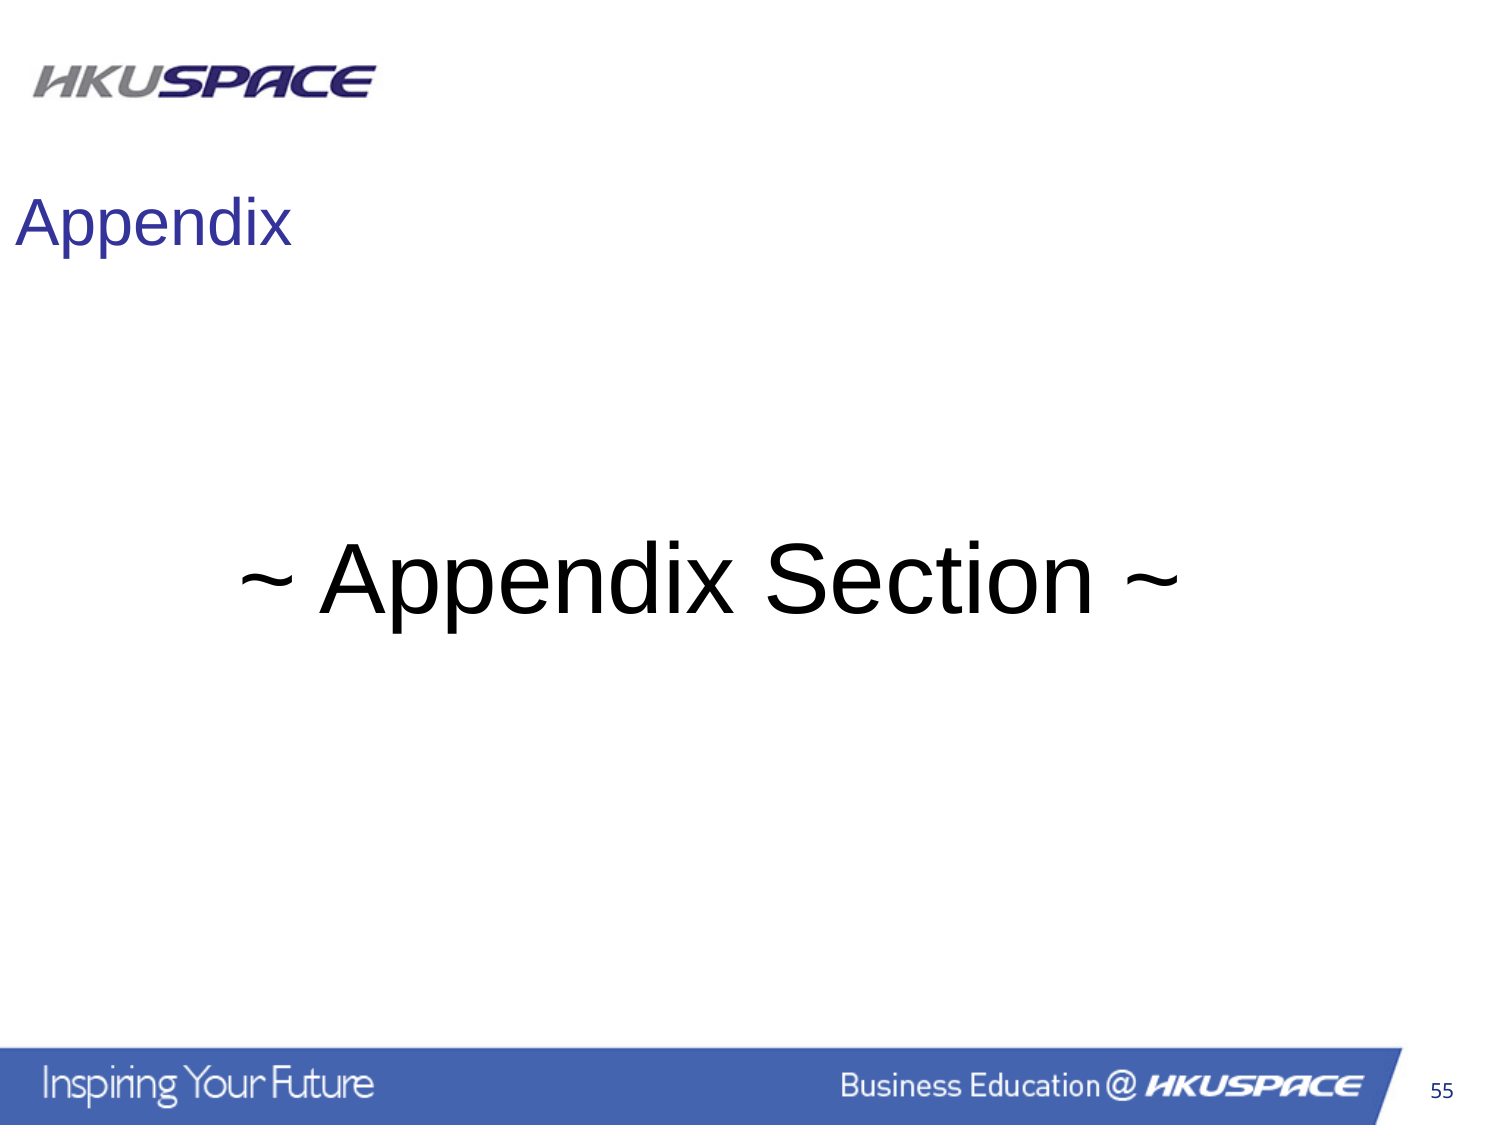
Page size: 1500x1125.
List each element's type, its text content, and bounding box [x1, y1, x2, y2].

slide_number 55 [1415, 1070, 1499, 1125]
title Appendix [0, 101, 1325, 266]
picture [0, 0, 1500, 1125]
text_box [64, 278, 1483, 657]
text_box ~ Appendix Section ~ [223, 505, 1199, 641]
